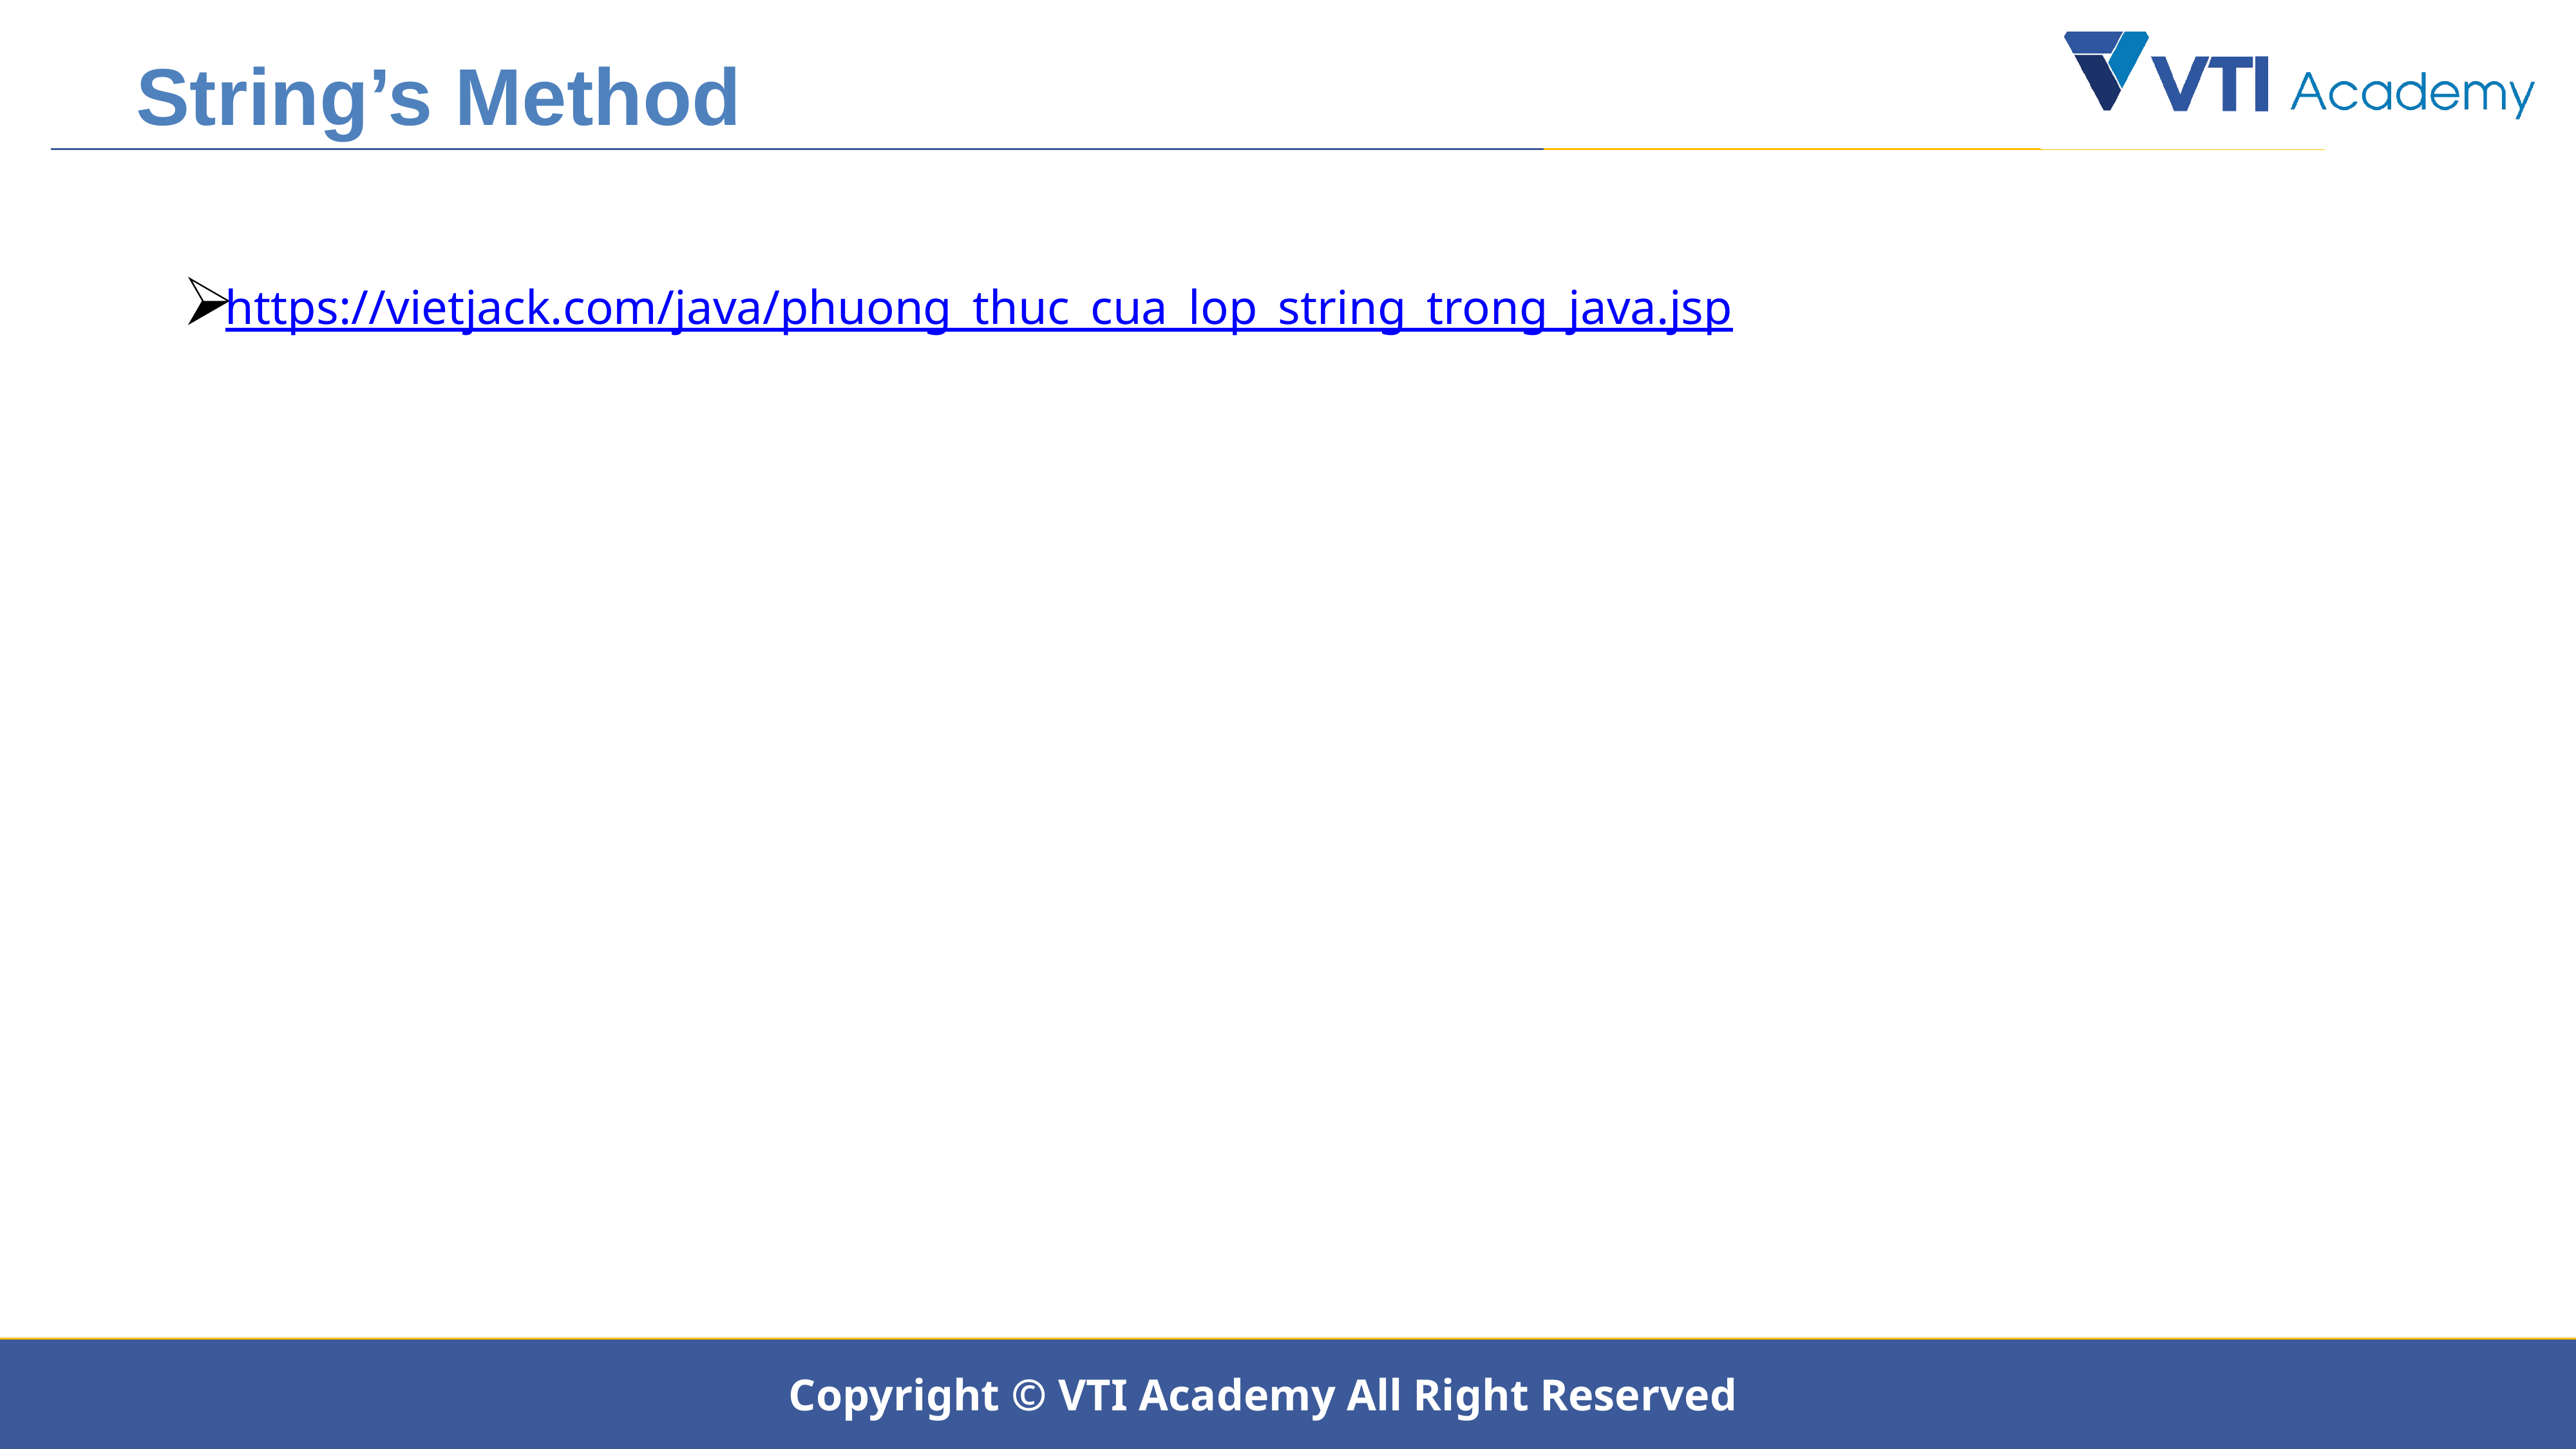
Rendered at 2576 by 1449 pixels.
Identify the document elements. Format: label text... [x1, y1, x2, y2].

text_box String’s Method [126, 60, 996, 126]
text_box https://vietjack.com/java/phuong_thuc_cua_lop_string_trong_java.jsp [173, 272, 1915, 384]
picture [2034, 0, 2576, 149]
